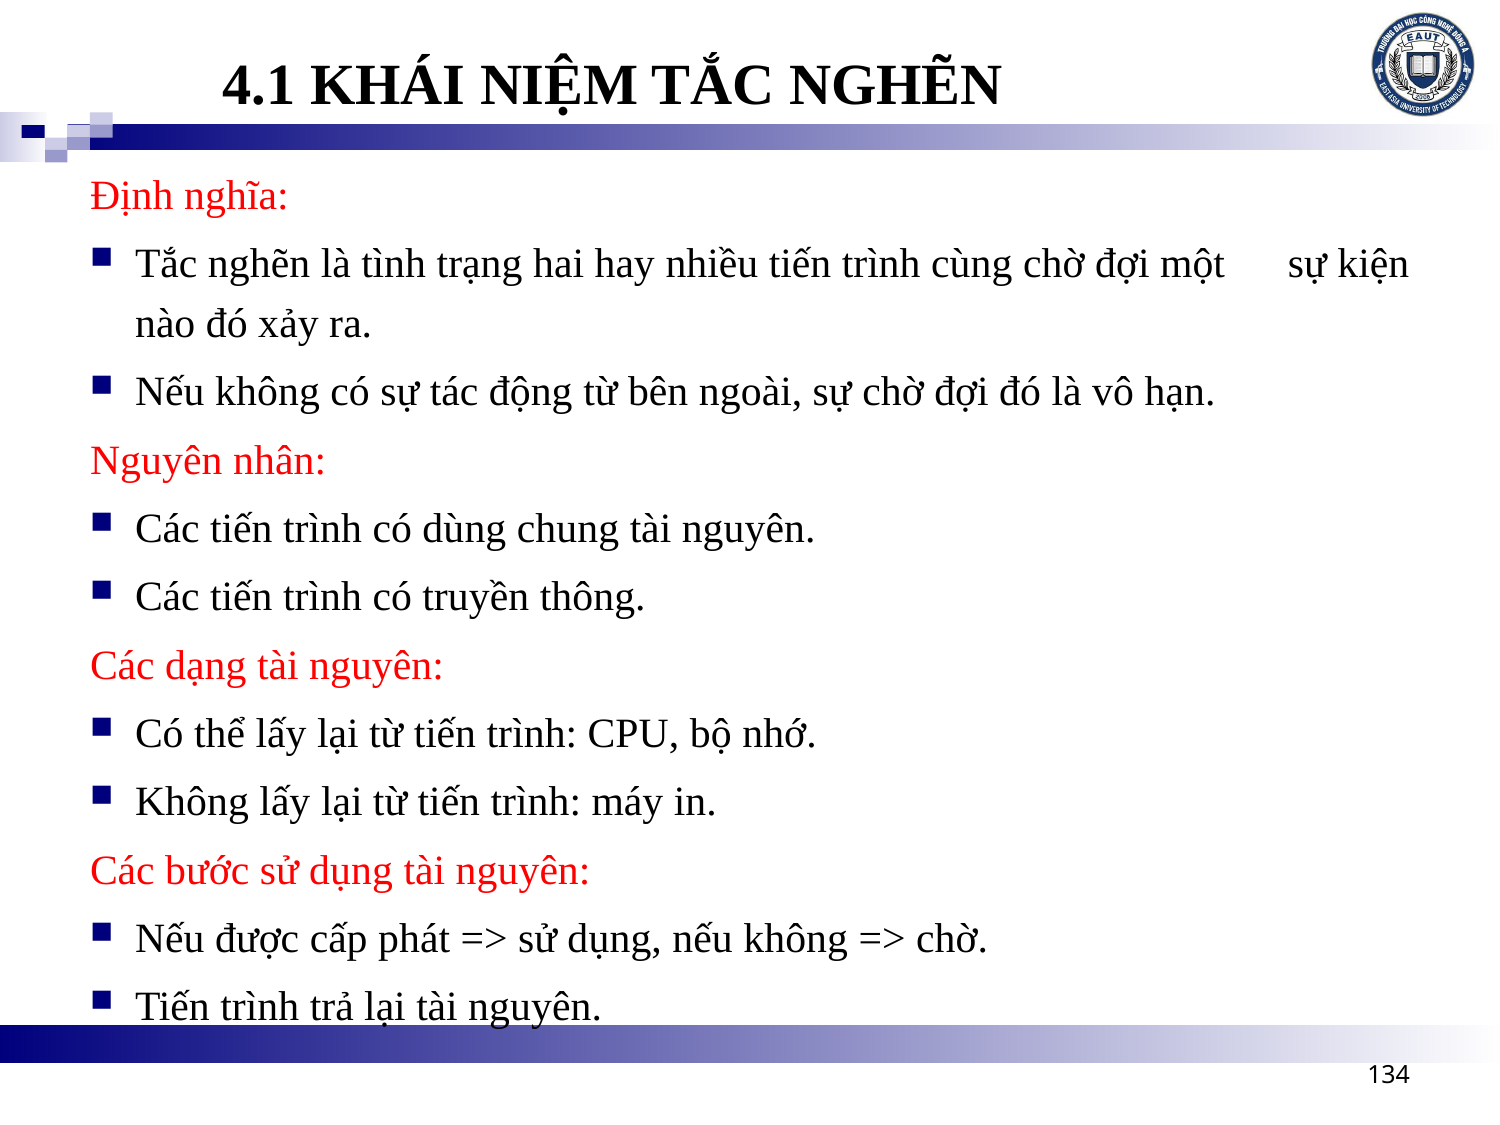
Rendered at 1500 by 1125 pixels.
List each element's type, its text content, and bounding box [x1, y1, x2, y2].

list Định nghĩa: Tắc nghẽn là tình trạng hai hay nhiều tiến trình cùng chờ đợi một sự kiện nào đó xảy ra. Nếu không có sự tác động từ bên ngoài, sự chờ đợi đó là vô hạn. Nguyên nhân: Các tiến trình có dùng chung tài nguyên. Các tiến trình có truyền thông. Các dạng tài nguyên: Có thể lấy lại từ tiến trình: CPU, bộ nhớ. Không lấy lại từ tiến trình: máy in. Các bước sử dụng tài nguyên: Nếu được cấp phát => sử dụng, nếu không => chờ. Tiến trình trả lại tài nguyên. [75, 149, 1488, 1075]
text_box 4.1 KHÁI NIỆM TẮC NGHẼN [62, 24, 1163, 137]
slide_number 134 [1074, 1025, 1425, 1100]
